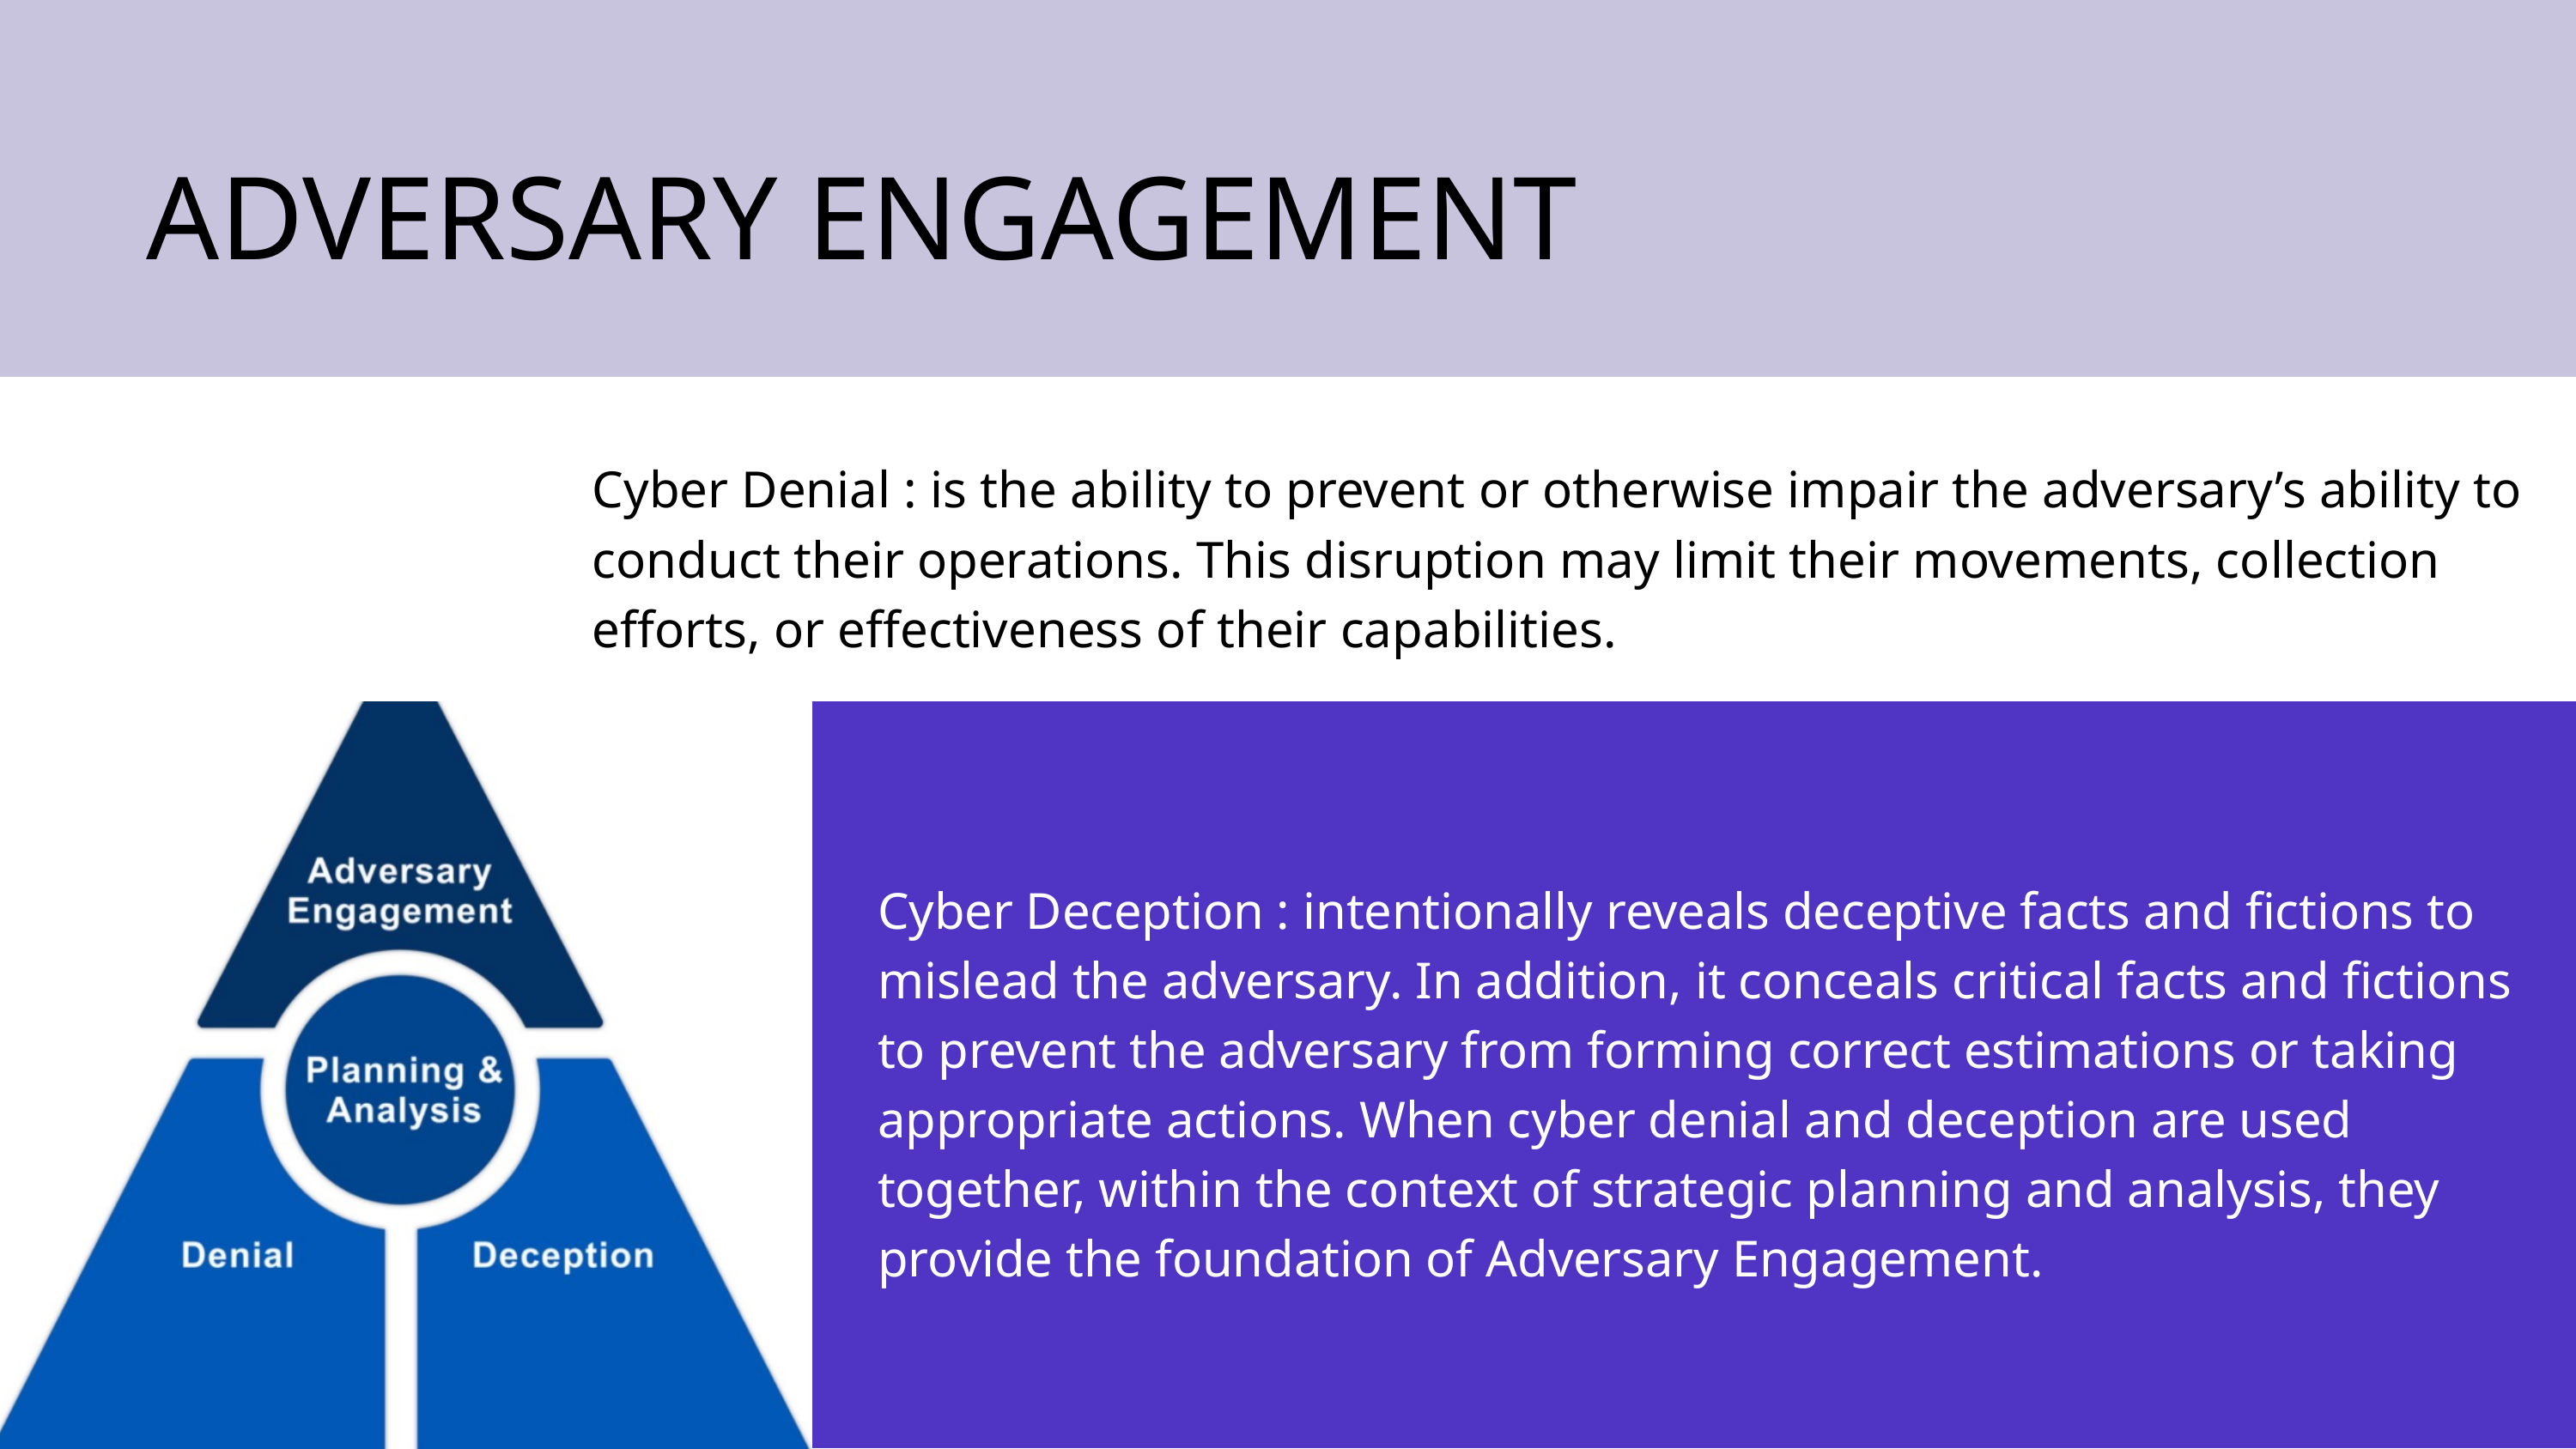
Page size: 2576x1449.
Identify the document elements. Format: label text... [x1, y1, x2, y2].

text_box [0, 701, 2576, 1449]
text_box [0, 0, 2576, 377]
text_box Cyber Denial : is the ability to prevent or otherwise impair the adversary’s ability to conduct their operations. This disruption may limit their movements, collection efforts, or effectiveness of their capabilities. [592, 447, 2576, 658]
